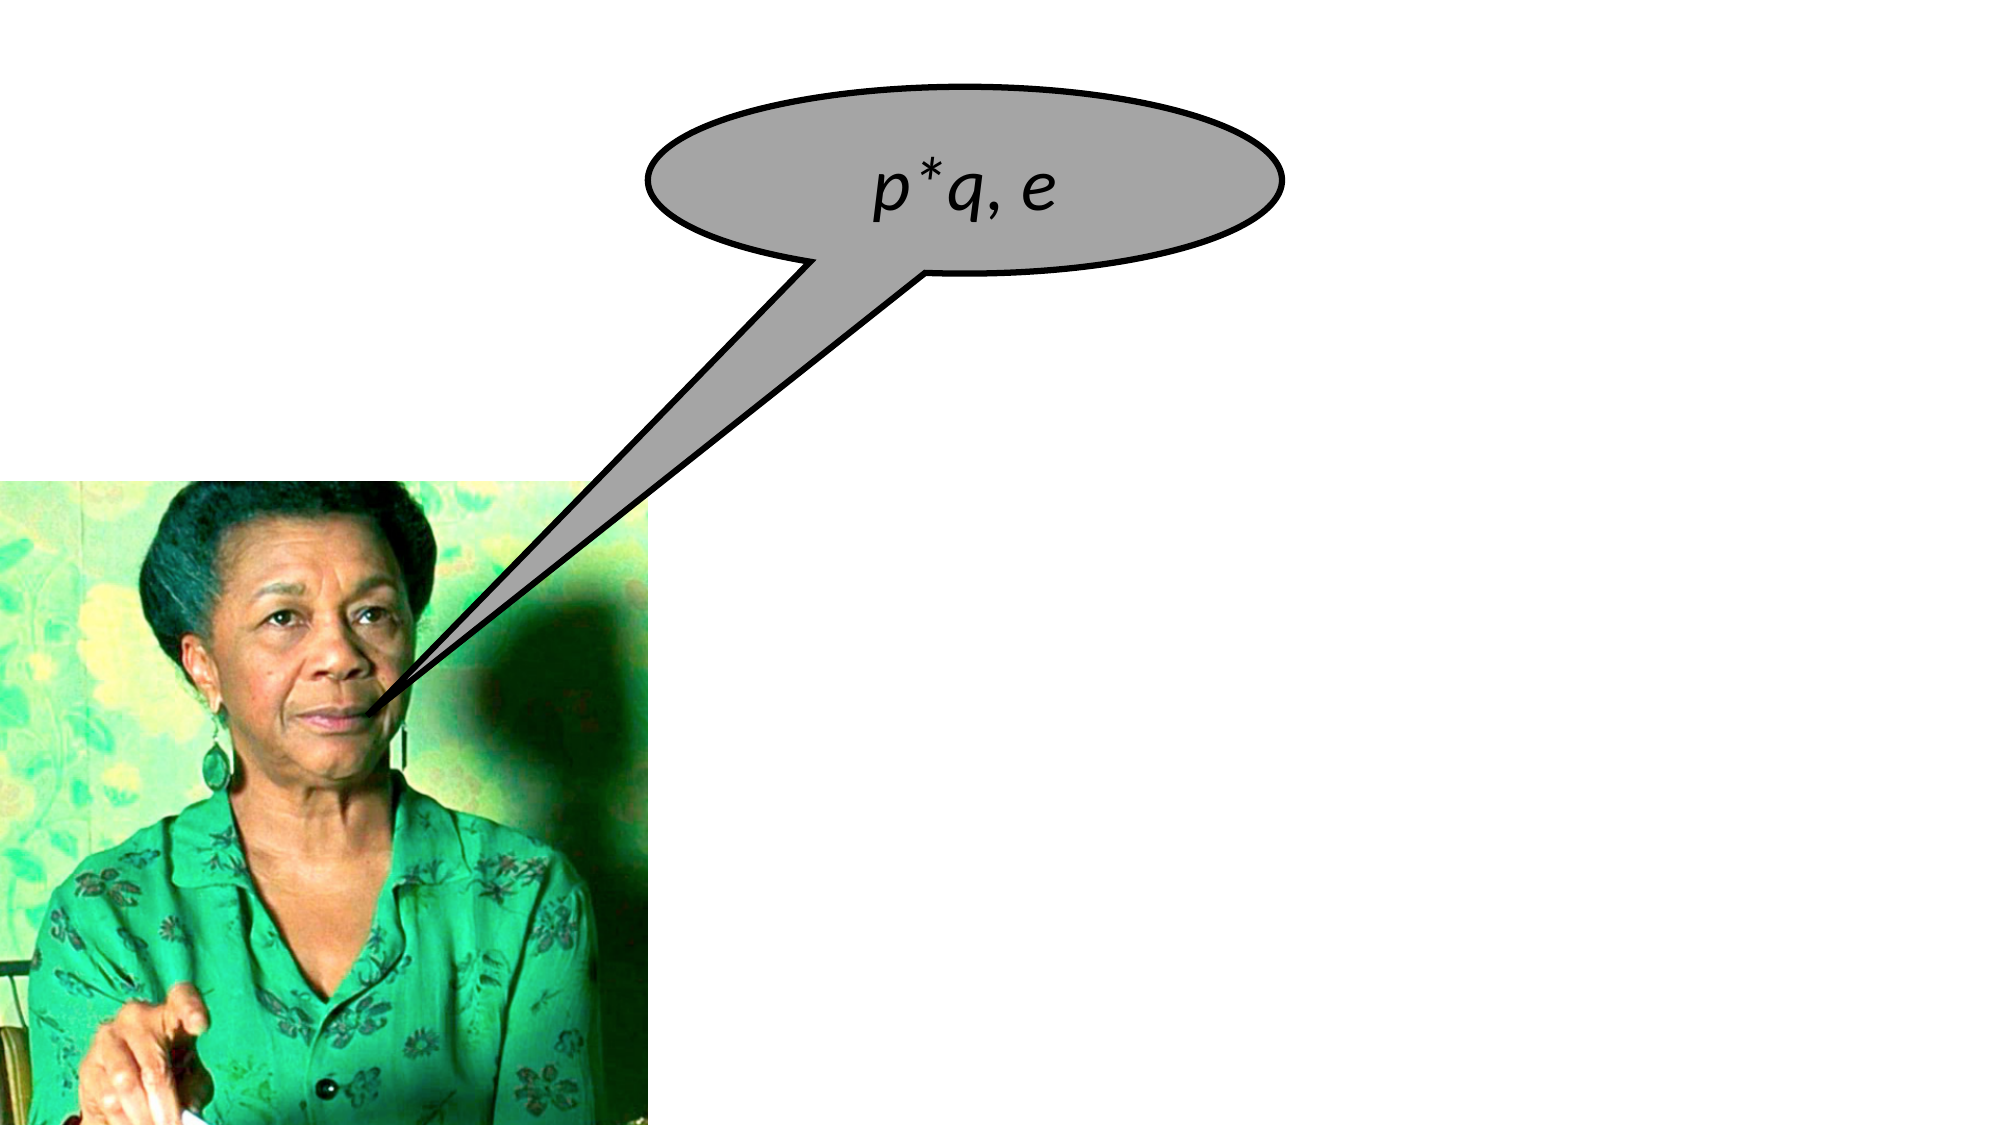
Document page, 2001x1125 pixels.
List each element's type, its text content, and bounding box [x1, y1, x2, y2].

picture [0, 481, 648, 1125]
text_box p*q, e [594, 85, 1284, 495]
